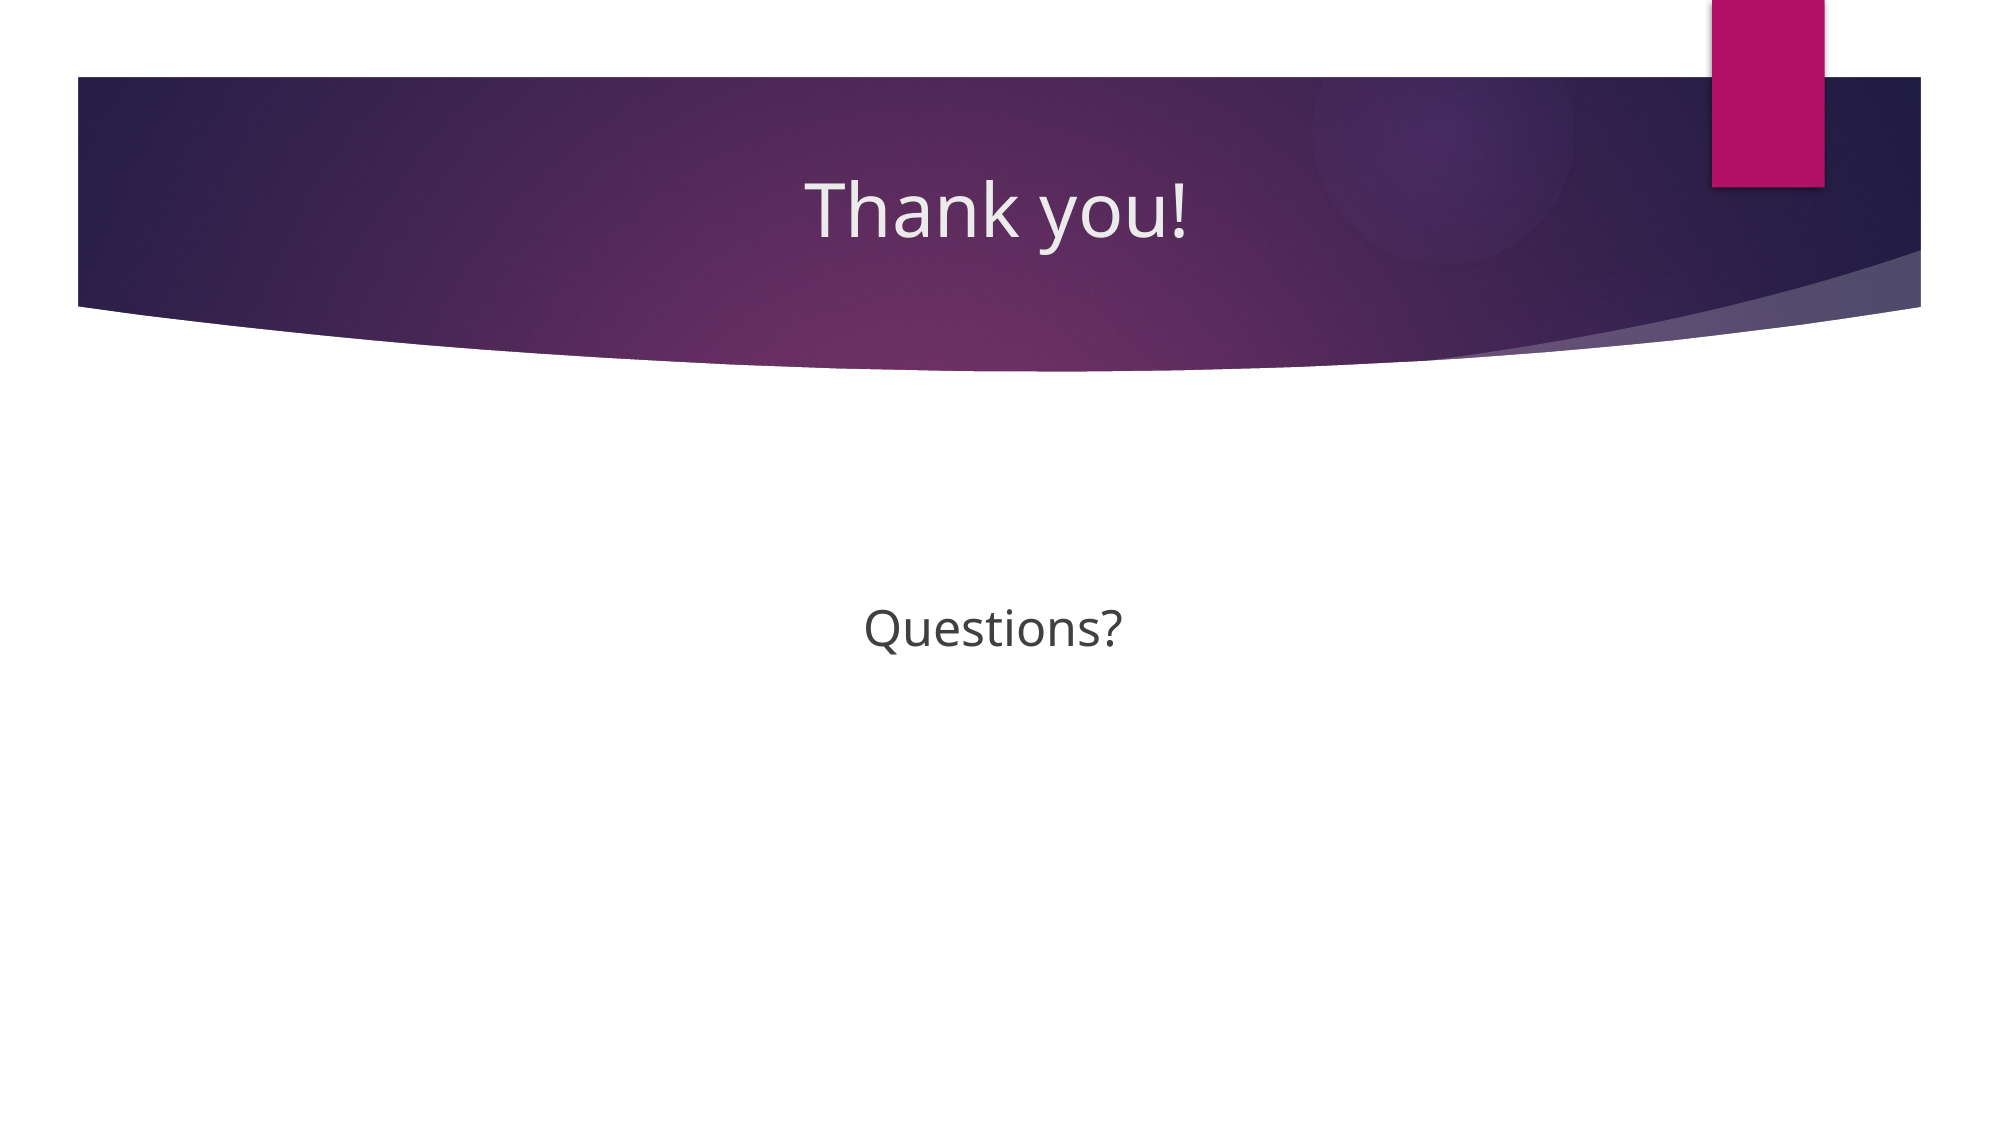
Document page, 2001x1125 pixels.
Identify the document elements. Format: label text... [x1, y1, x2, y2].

list Questions? [848, 588, 1152, 667]
title Thank you! [789, 149, 1211, 266]
